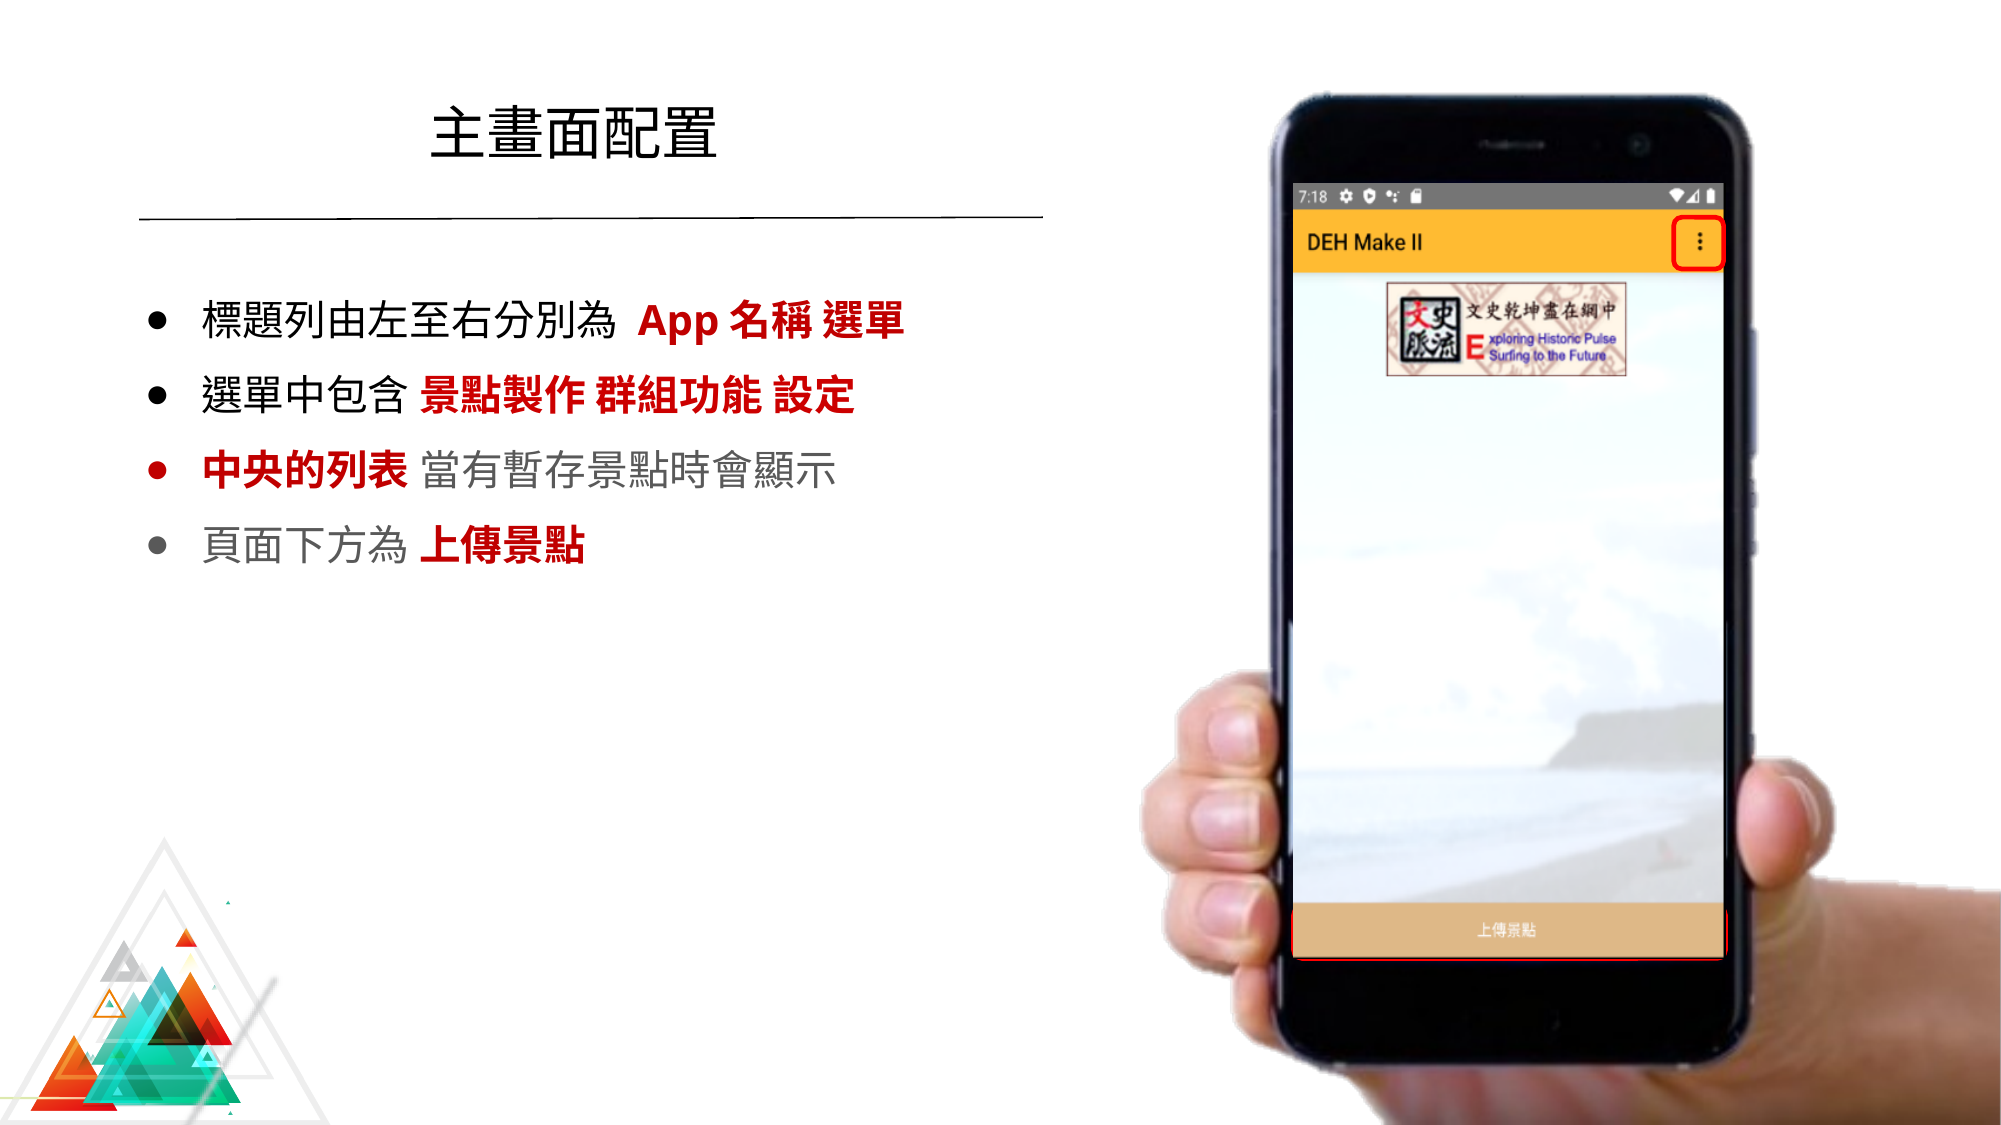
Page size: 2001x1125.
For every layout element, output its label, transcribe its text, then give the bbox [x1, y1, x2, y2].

text_box 主畫面配置 [199, 89, 949, 184]
picture [0, 836, 354, 1125]
picture [1131, 16, 2001, 1125]
text_box 標題列由左至右分別為 App名稱 選單 選單中包含 景點製作 群組功能 設定 中央的列表 當有暫存景點時會顯示 頁面下方為 上傳景點 [111, 253, 1131, 1002]
